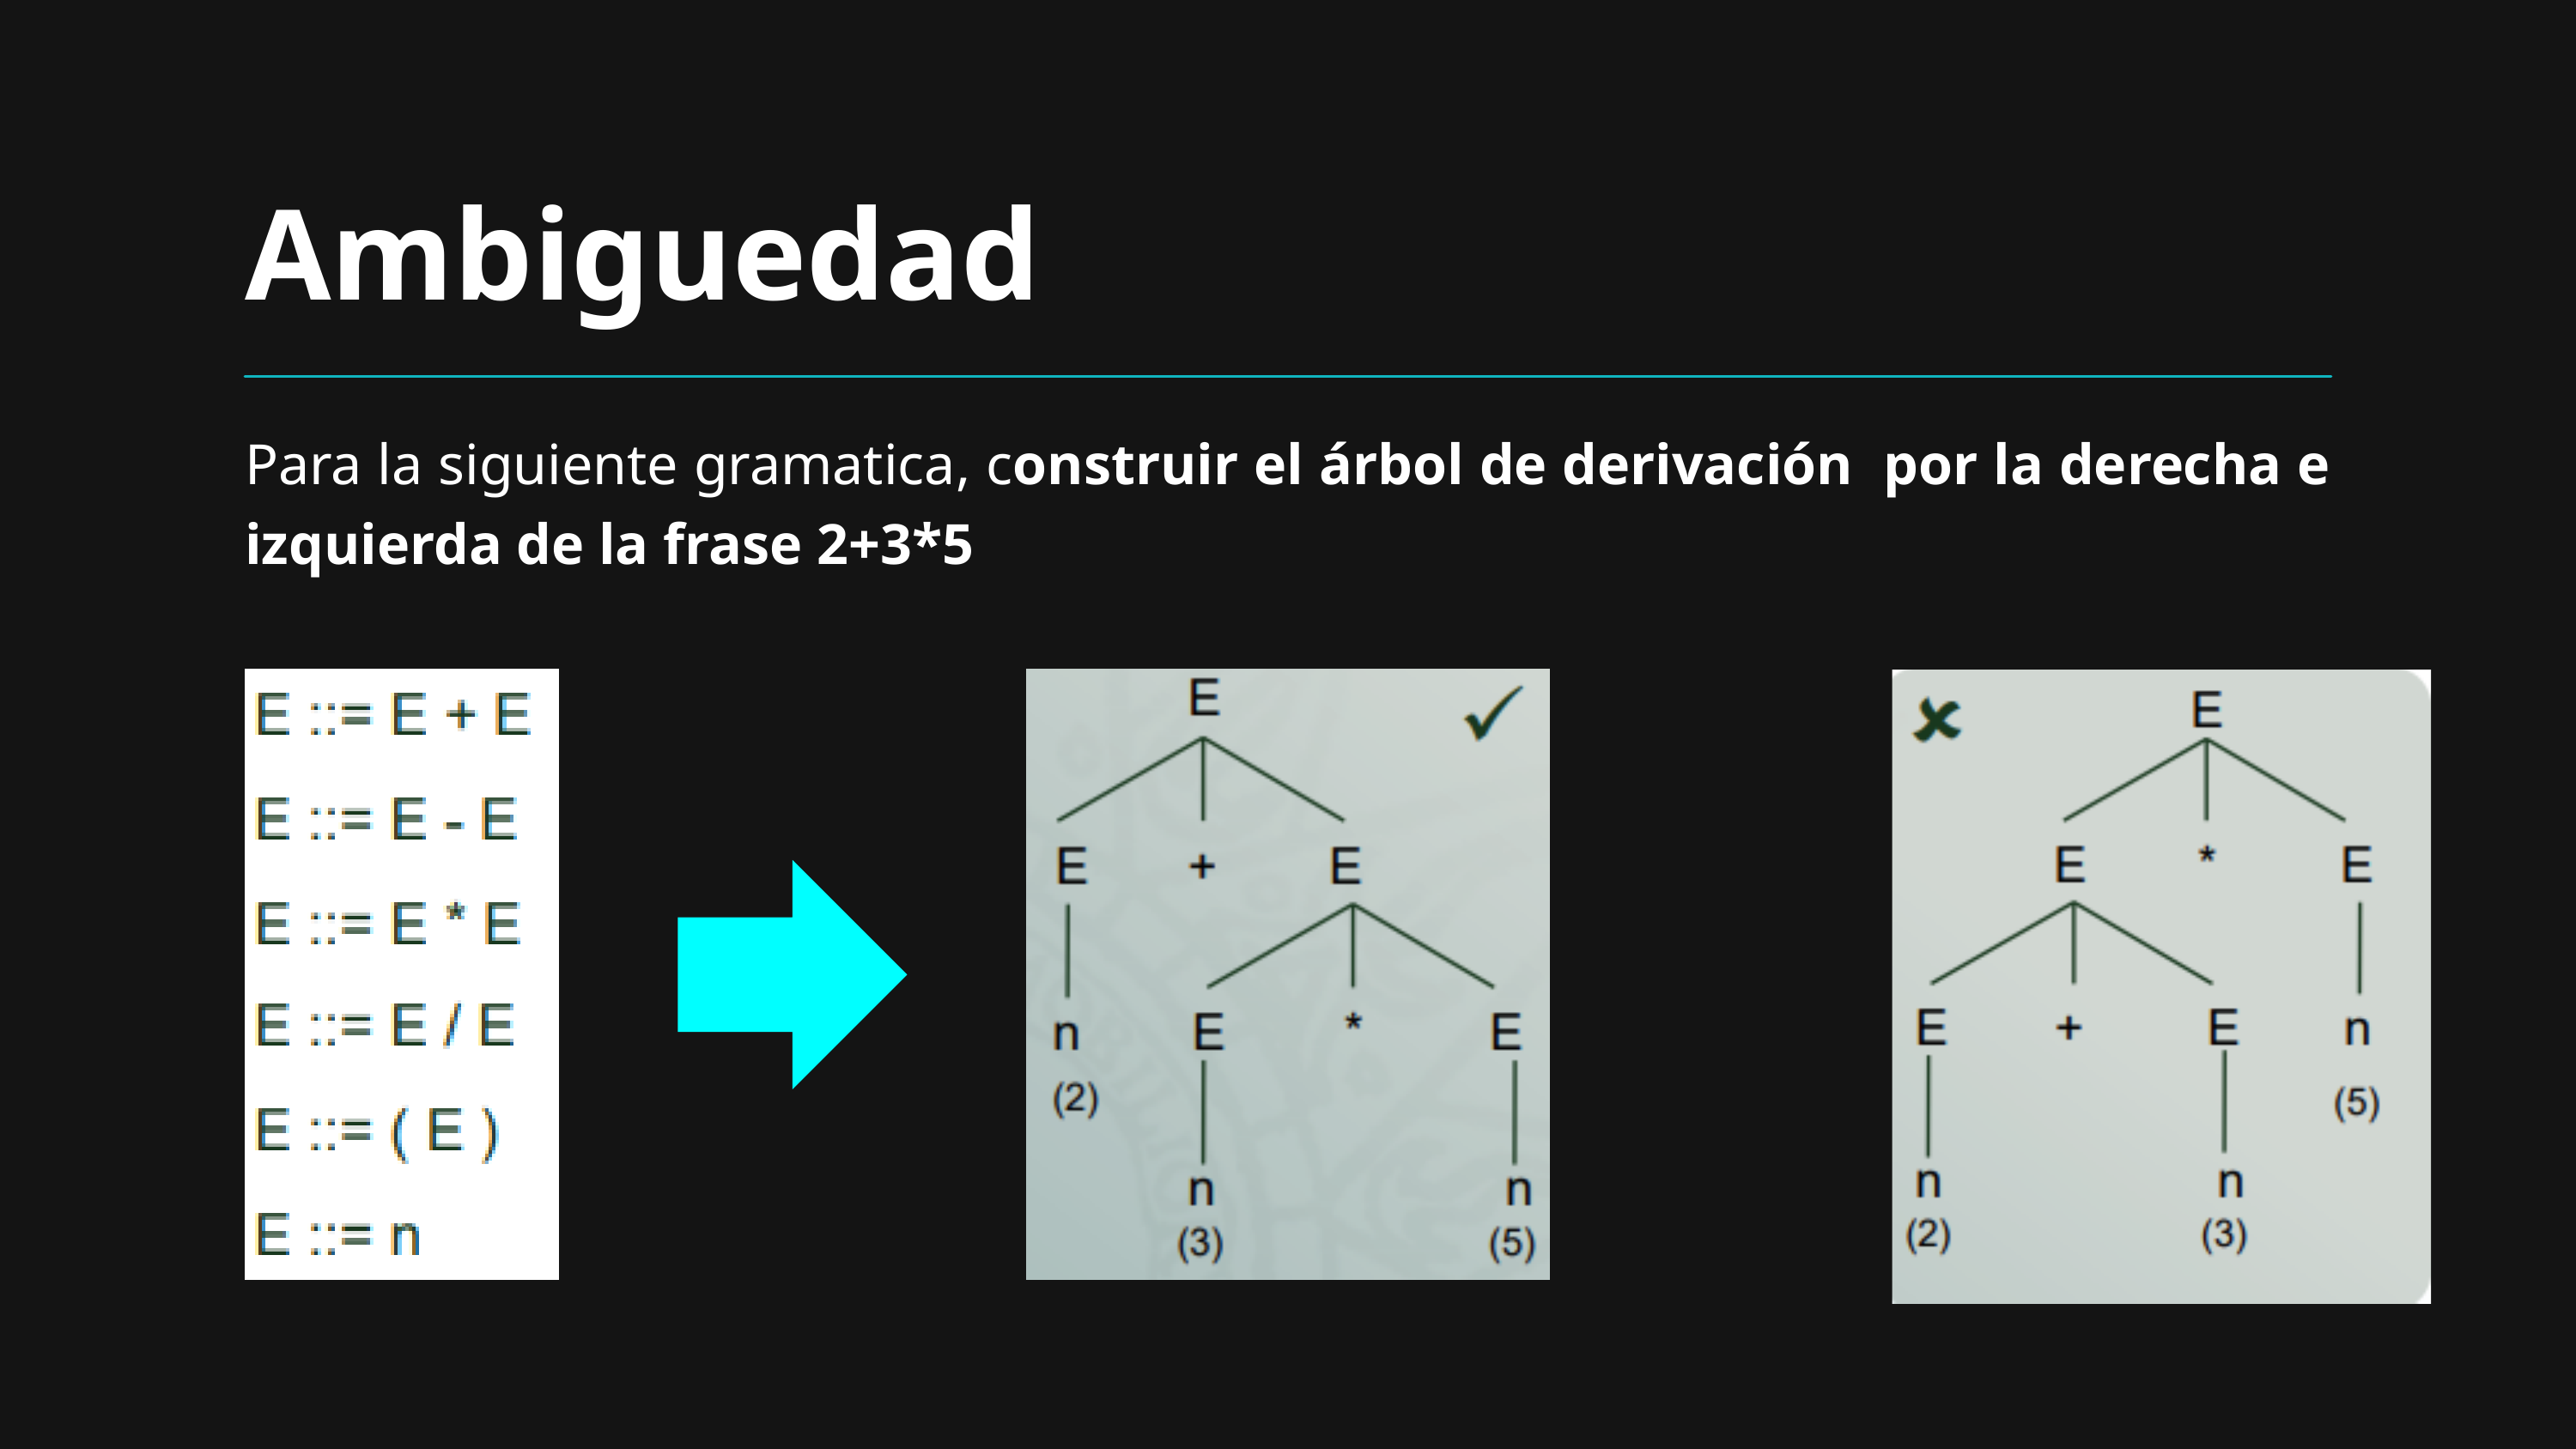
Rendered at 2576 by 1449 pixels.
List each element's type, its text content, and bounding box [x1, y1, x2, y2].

text_box Para la siguiente gramatica, construir el árbol de derivación por la derecha e izquierda de la frase 2+3*5 [245, 415, 2331, 576]
text_box Ambiguedad [245, 144, 2331, 325]
text_box [1026, 669, 1550, 1280]
text_box [245, 669, 559, 1280]
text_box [677, 859, 908, 1090]
text_box [1892, 670, 2432, 1304]
